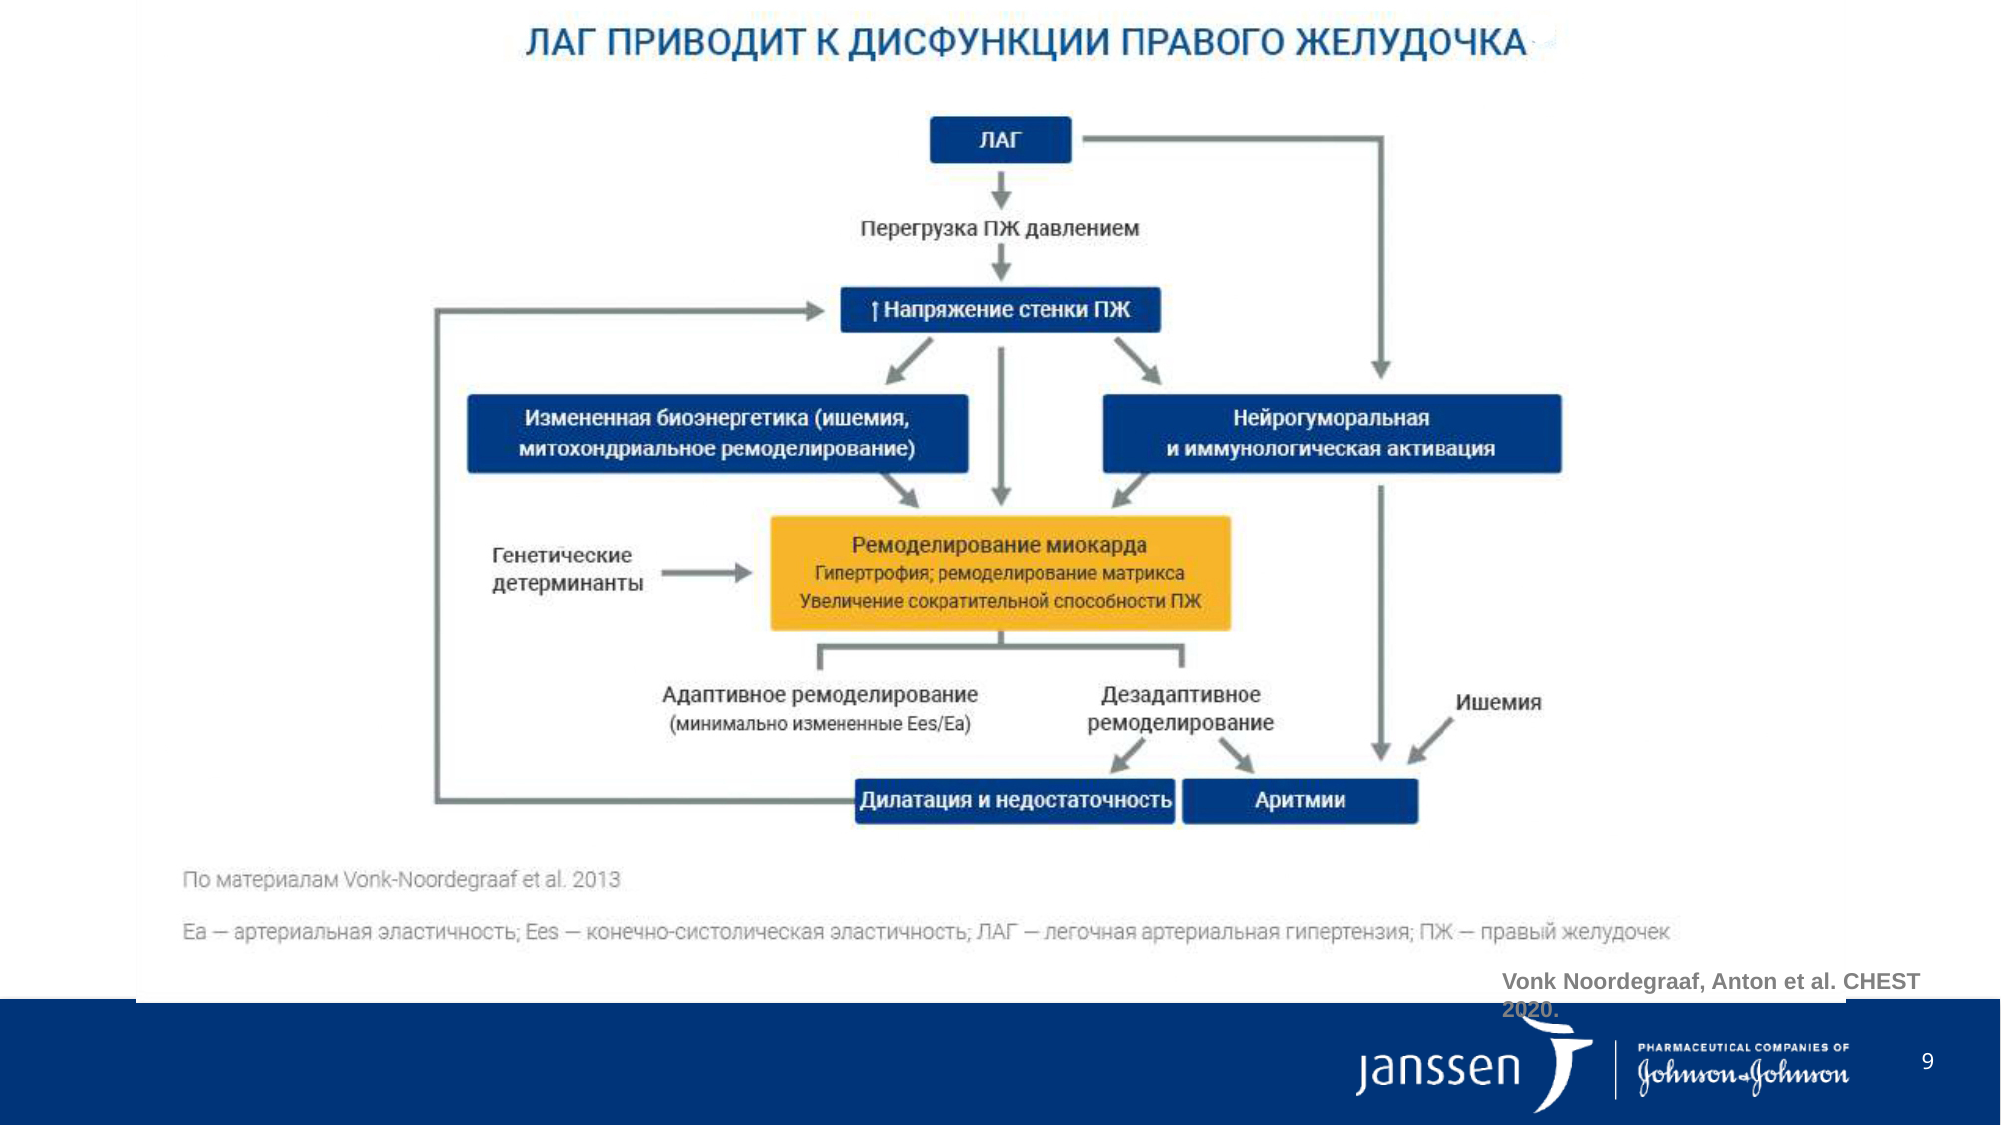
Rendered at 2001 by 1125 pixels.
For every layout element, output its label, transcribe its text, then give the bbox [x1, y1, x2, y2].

picture [1316, 1004, 1890, 1120]
text_box Vonk Noordegraaf, Anton et al. CHEST 2020. [1487, 959, 2000, 1029]
picture [136, 0, 1846, 1003]
